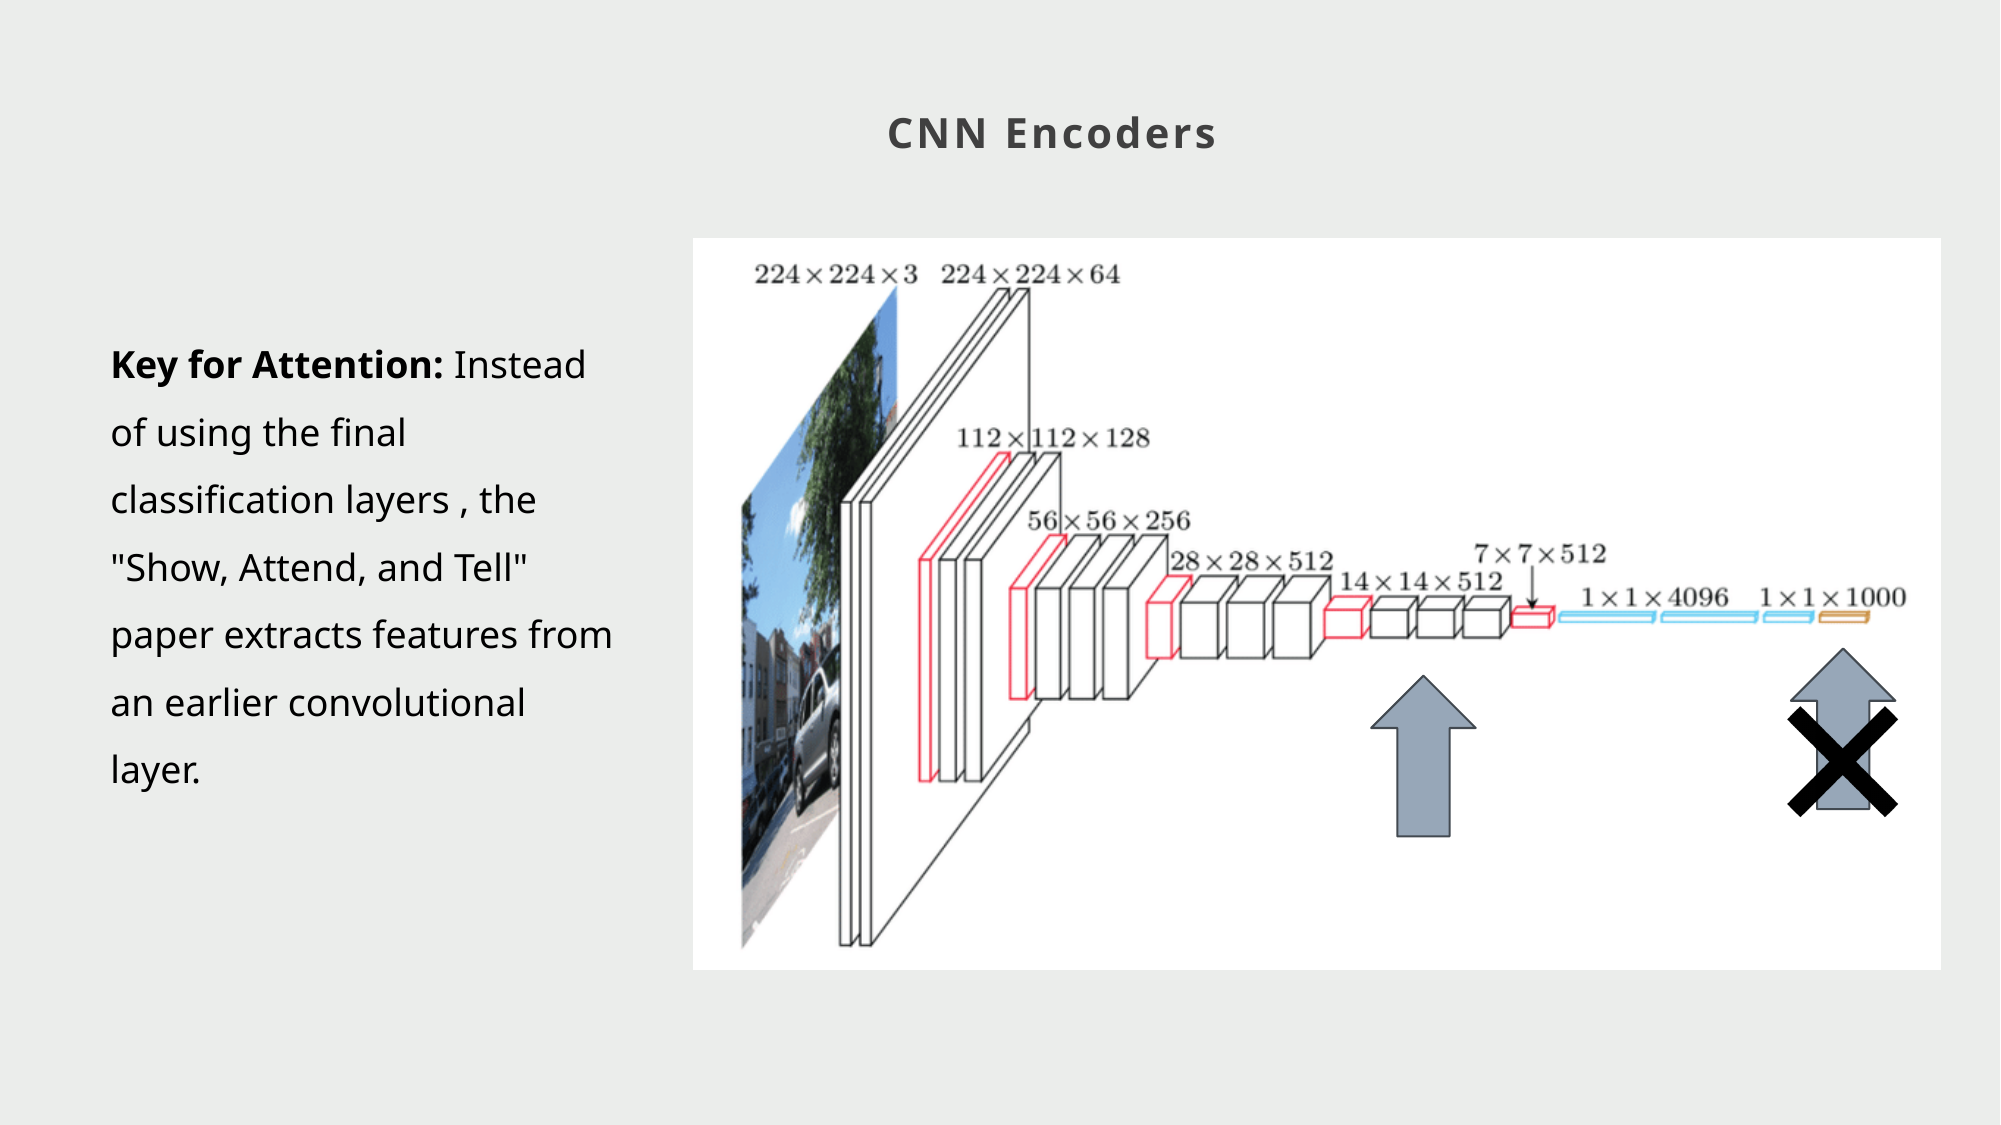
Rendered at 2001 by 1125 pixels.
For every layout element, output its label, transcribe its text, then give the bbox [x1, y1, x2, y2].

picture [693, 238, 1941, 970]
text_box CNN Encoders [872, 79, 1336, 238]
text_box Key for Attention: Instead of using the final classification layers , the "Show, Attend, and Tell" paper extracts features from an earlier convolutional layer. [95, 311, 630, 799]
